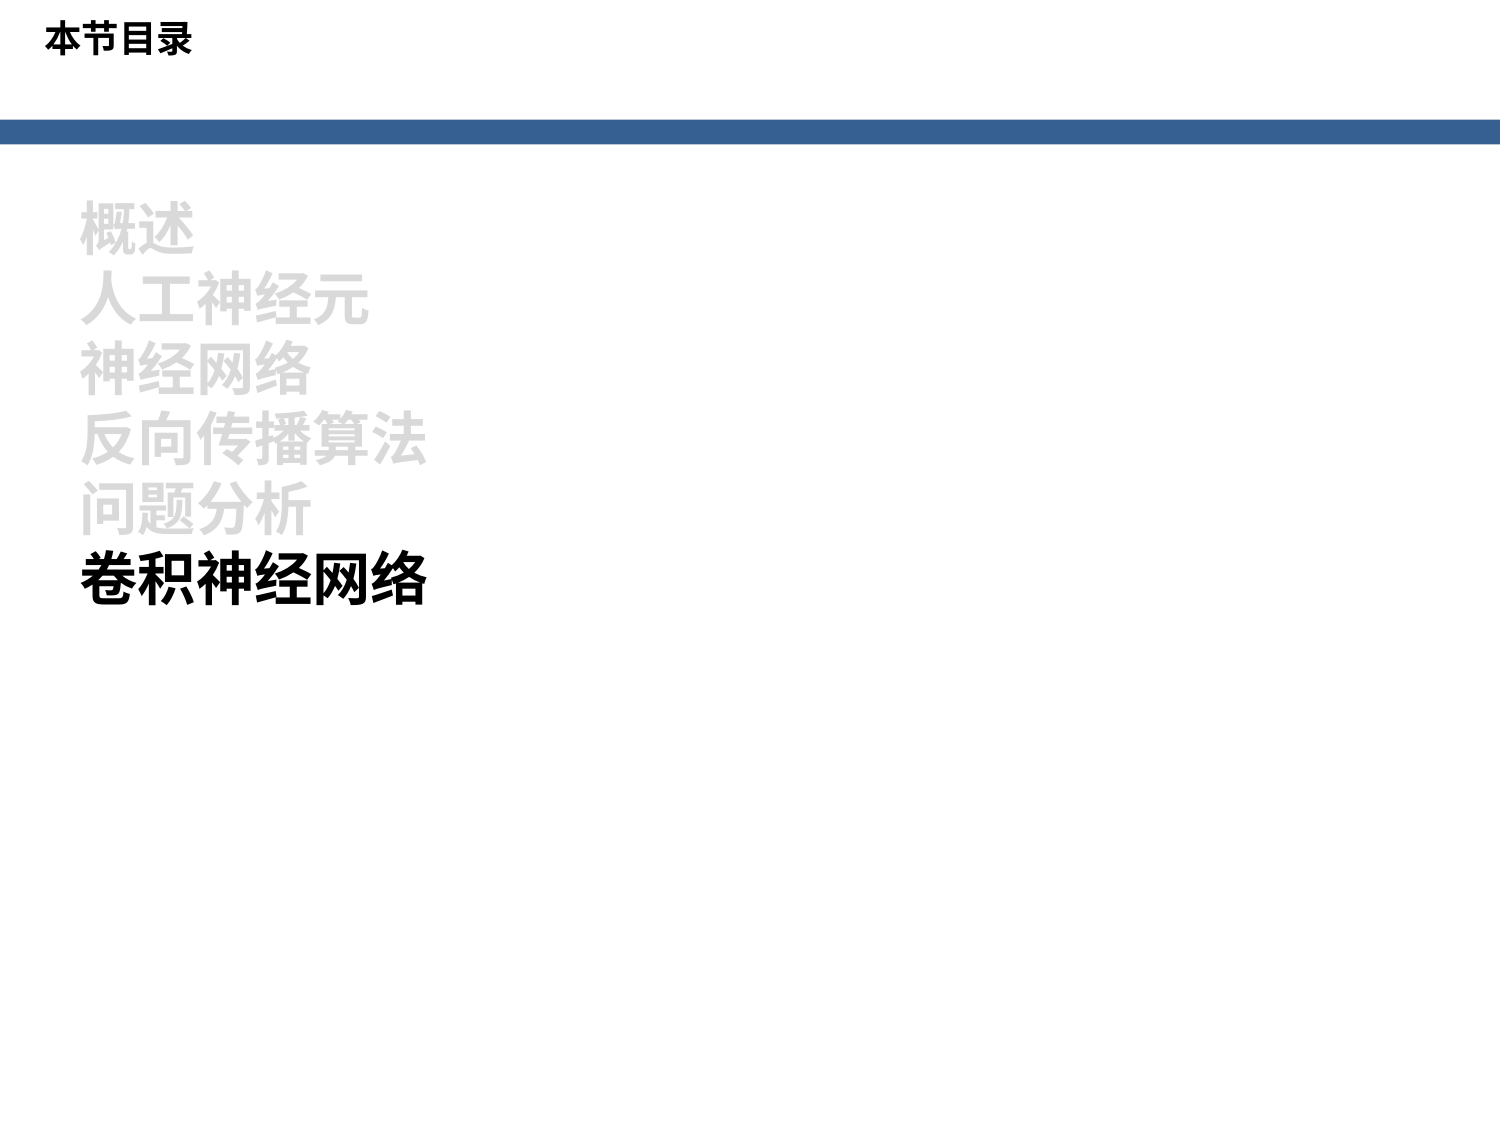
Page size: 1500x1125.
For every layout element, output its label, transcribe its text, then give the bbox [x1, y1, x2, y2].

subtitle 概述 人工神经元 神经网络 反向传播算法 问题分析 卷积神经网络 [64, 184, 1436, 1047]
title 本节目录 [29, 7, 1305, 91]
